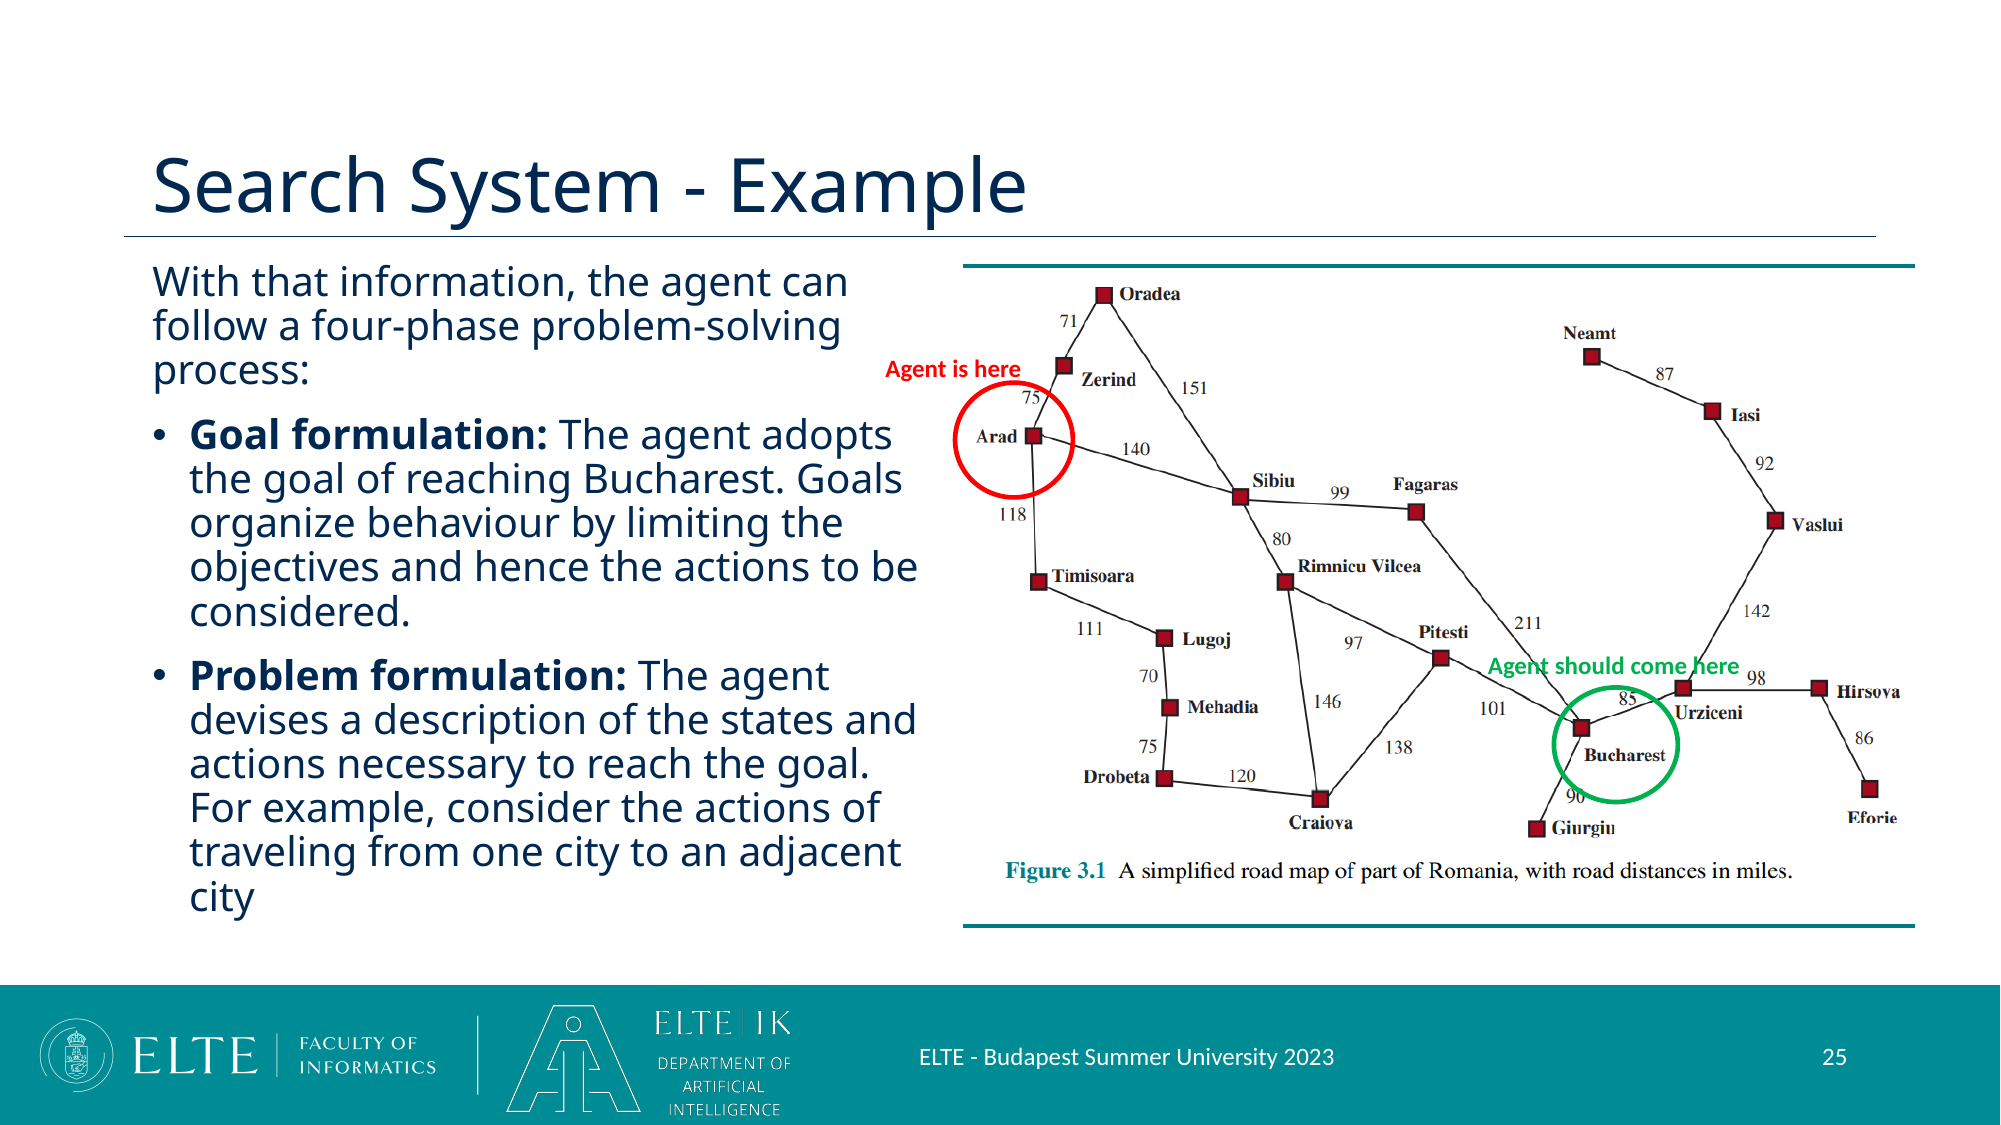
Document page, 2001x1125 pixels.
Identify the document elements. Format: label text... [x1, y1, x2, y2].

title Search System - Example [137, 59, 1863, 237]
picture [0, 985, 2000, 1125]
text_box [504, 990, 790, 1120]
text_box Agent is here [870, 345, 955, 390]
list With that information, the agent can follow a four-phase problem-solving process: Goal formulation: The agent adopts the goal of reaching Bucharest. Goals organize behaviour by limiting the objectives and hence the actions to be considered. Problem formulation: The agent devises a description of the states and actions necessary to reach the goal. For example, consider the actions of traveling from one city to an adjacent city [137, 254, 942, 968]
slide_number 25 [1563, 1026, 1863, 1085]
footer ELTE - Budapest Summer University 2023 [790, 1025, 1465, 1085]
picture [955, 253, 1927, 930]
